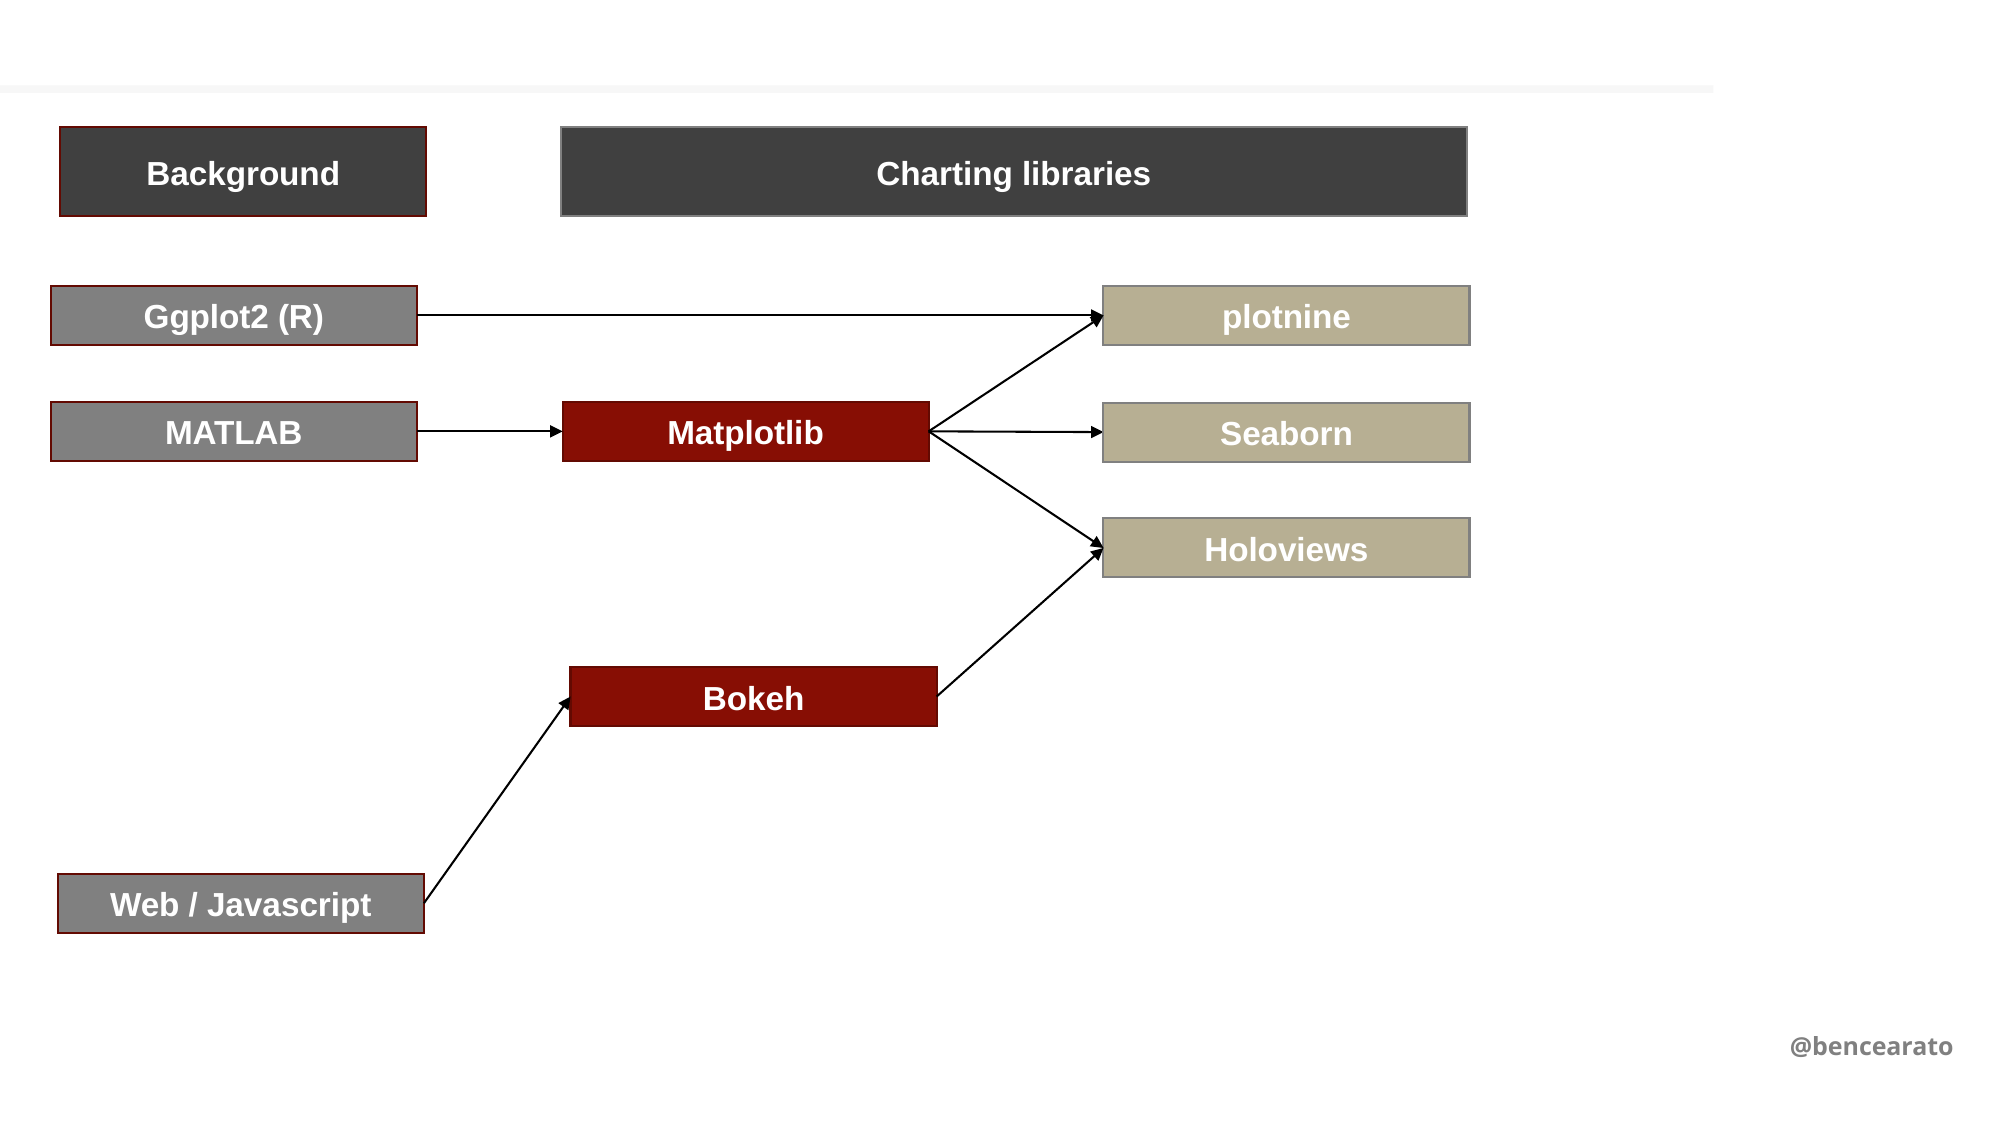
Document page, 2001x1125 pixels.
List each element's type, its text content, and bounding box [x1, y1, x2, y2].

text_box plotnine [1102, 285, 1471, 346]
text_box MATLAB [50, 401, 418, 462]
text_box Web / Javascript [57, 873, 425, 934]
text_box Background [59, 126, 427, 217]
text_box Bokeh [569, 666, 938, 727]
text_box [928, 315, 1104, 431]
text_box Seaborn [1104, 402, 1471, 463]
text_box @bencearato [1705, 1023, 1969, 1068]
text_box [936, 549, 1104, 697]
text_box Ggplot2 (R) [50, 285, 418, 346]
text_box Matplotlib [562, 401, 928, 462]
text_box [928, 431, 1104, 549]
text_box Charting libraries [560, 126, 1468, 217]
text_box Holoviews [1104, 517, 1471, 578]
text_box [423, 696, 571, 904]
